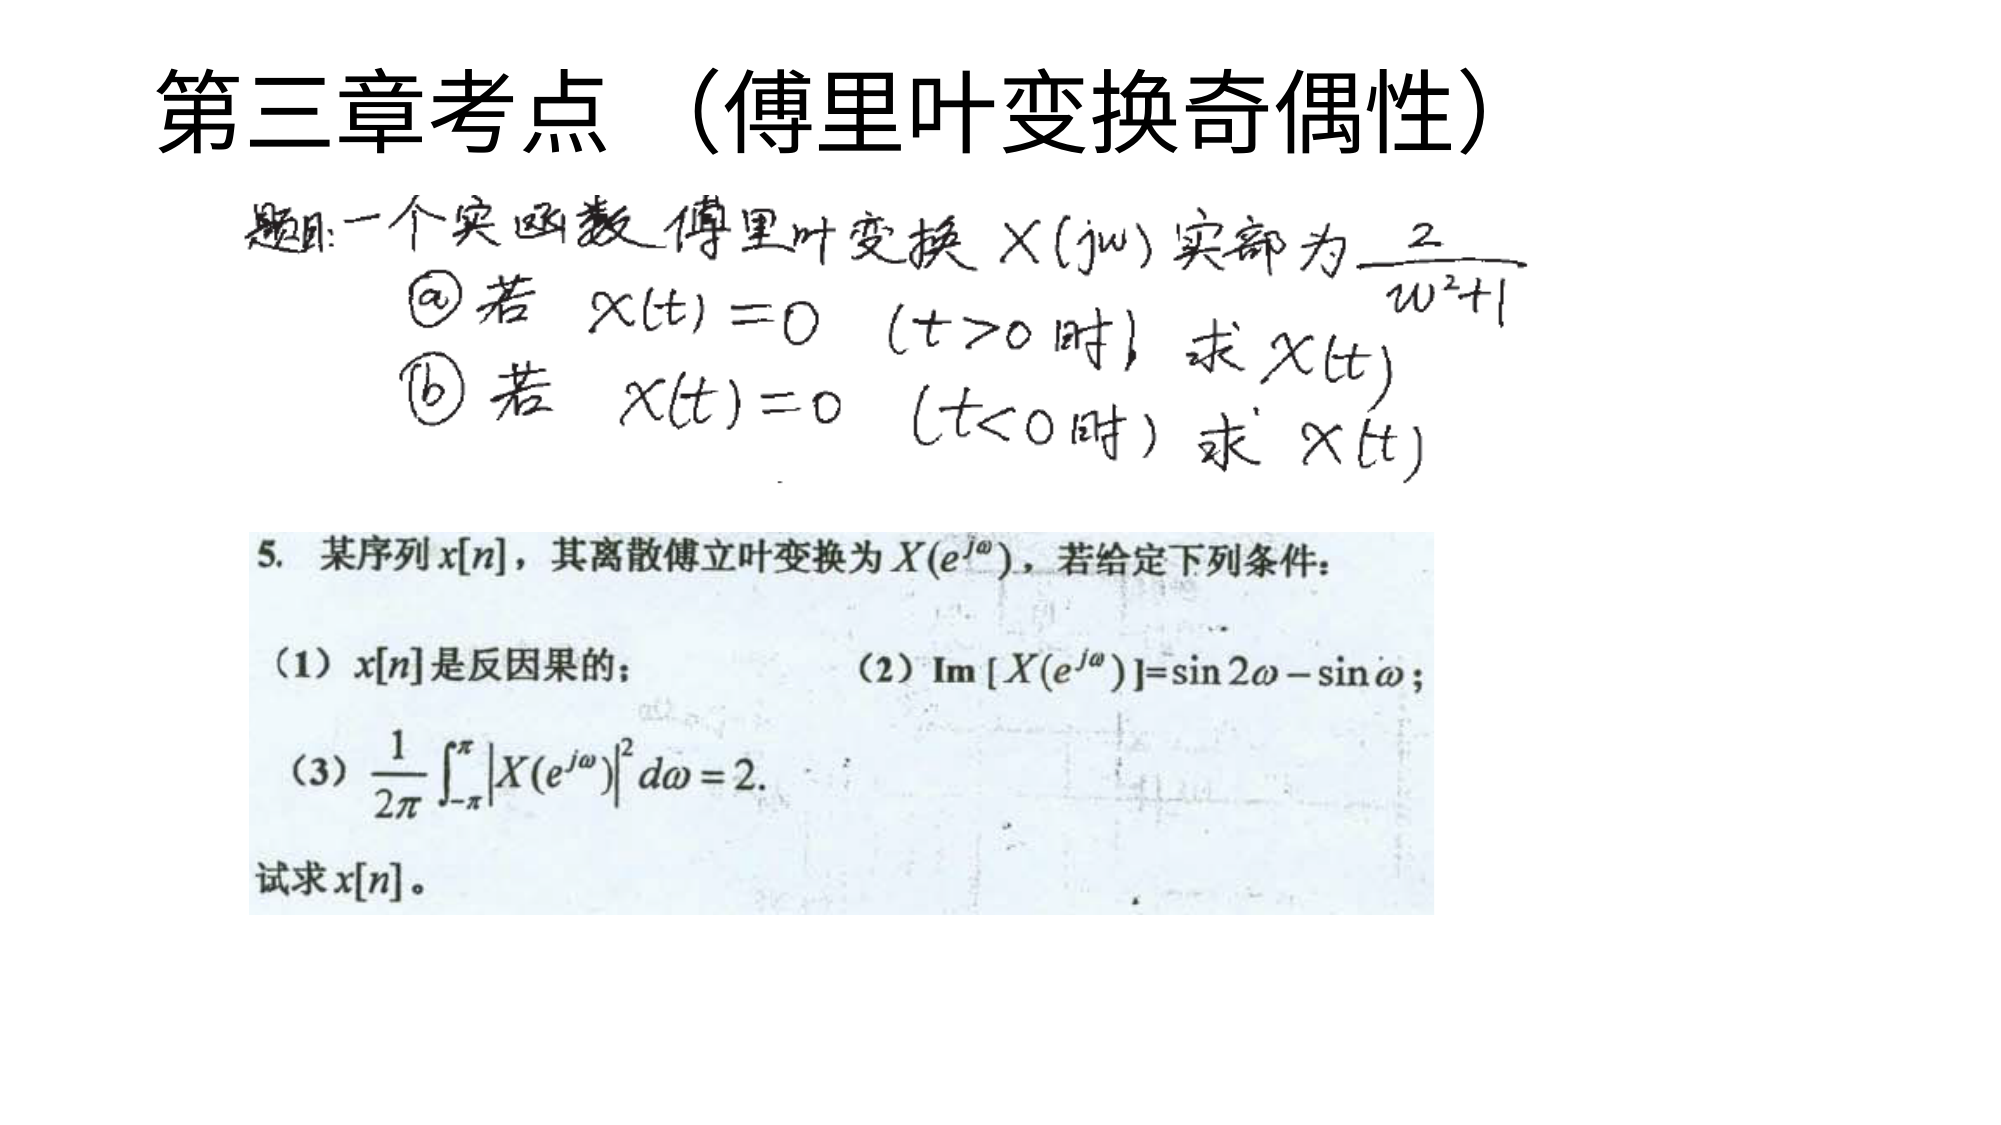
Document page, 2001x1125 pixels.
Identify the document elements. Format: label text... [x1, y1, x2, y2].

picture [223, 195, 1546, 502]
picture [249, 532, 1435, 915]
title 第三章考点 （傅里叶变换奇偶性） [137, 59, 2000, 278]
